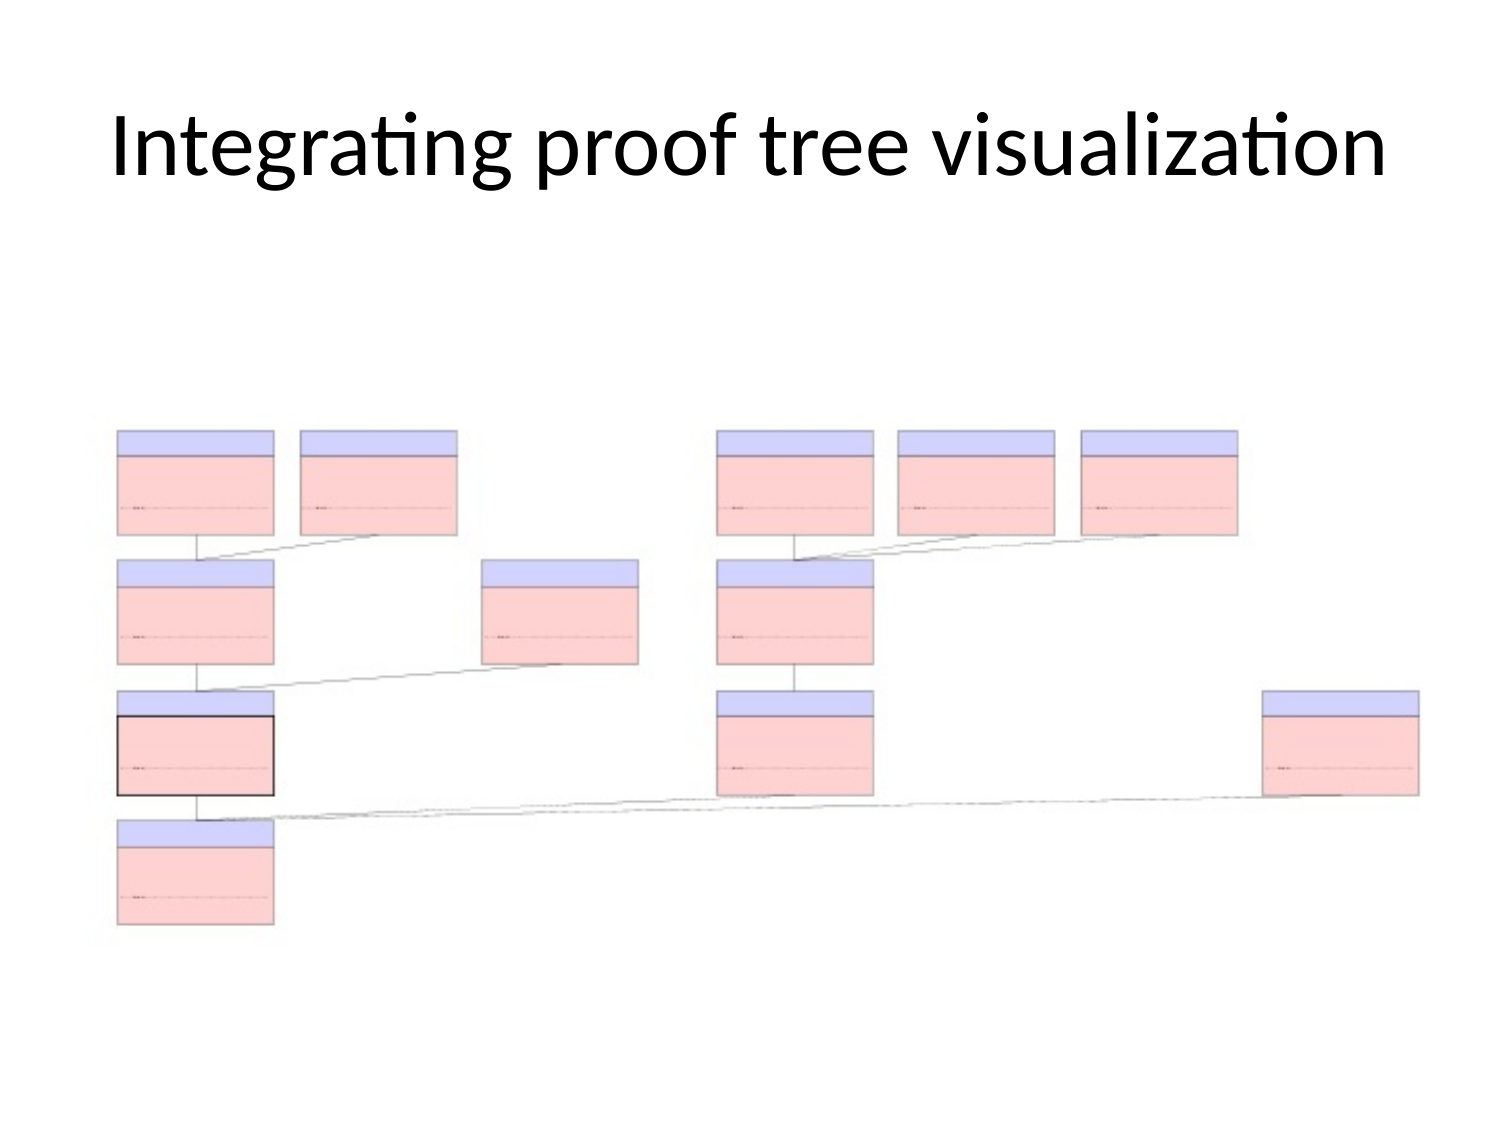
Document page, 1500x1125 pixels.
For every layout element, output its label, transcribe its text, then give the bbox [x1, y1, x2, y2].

title Integrating proof tree visualization [75, 45, 1425, 233]
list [0, 314, 1500, 1028]
